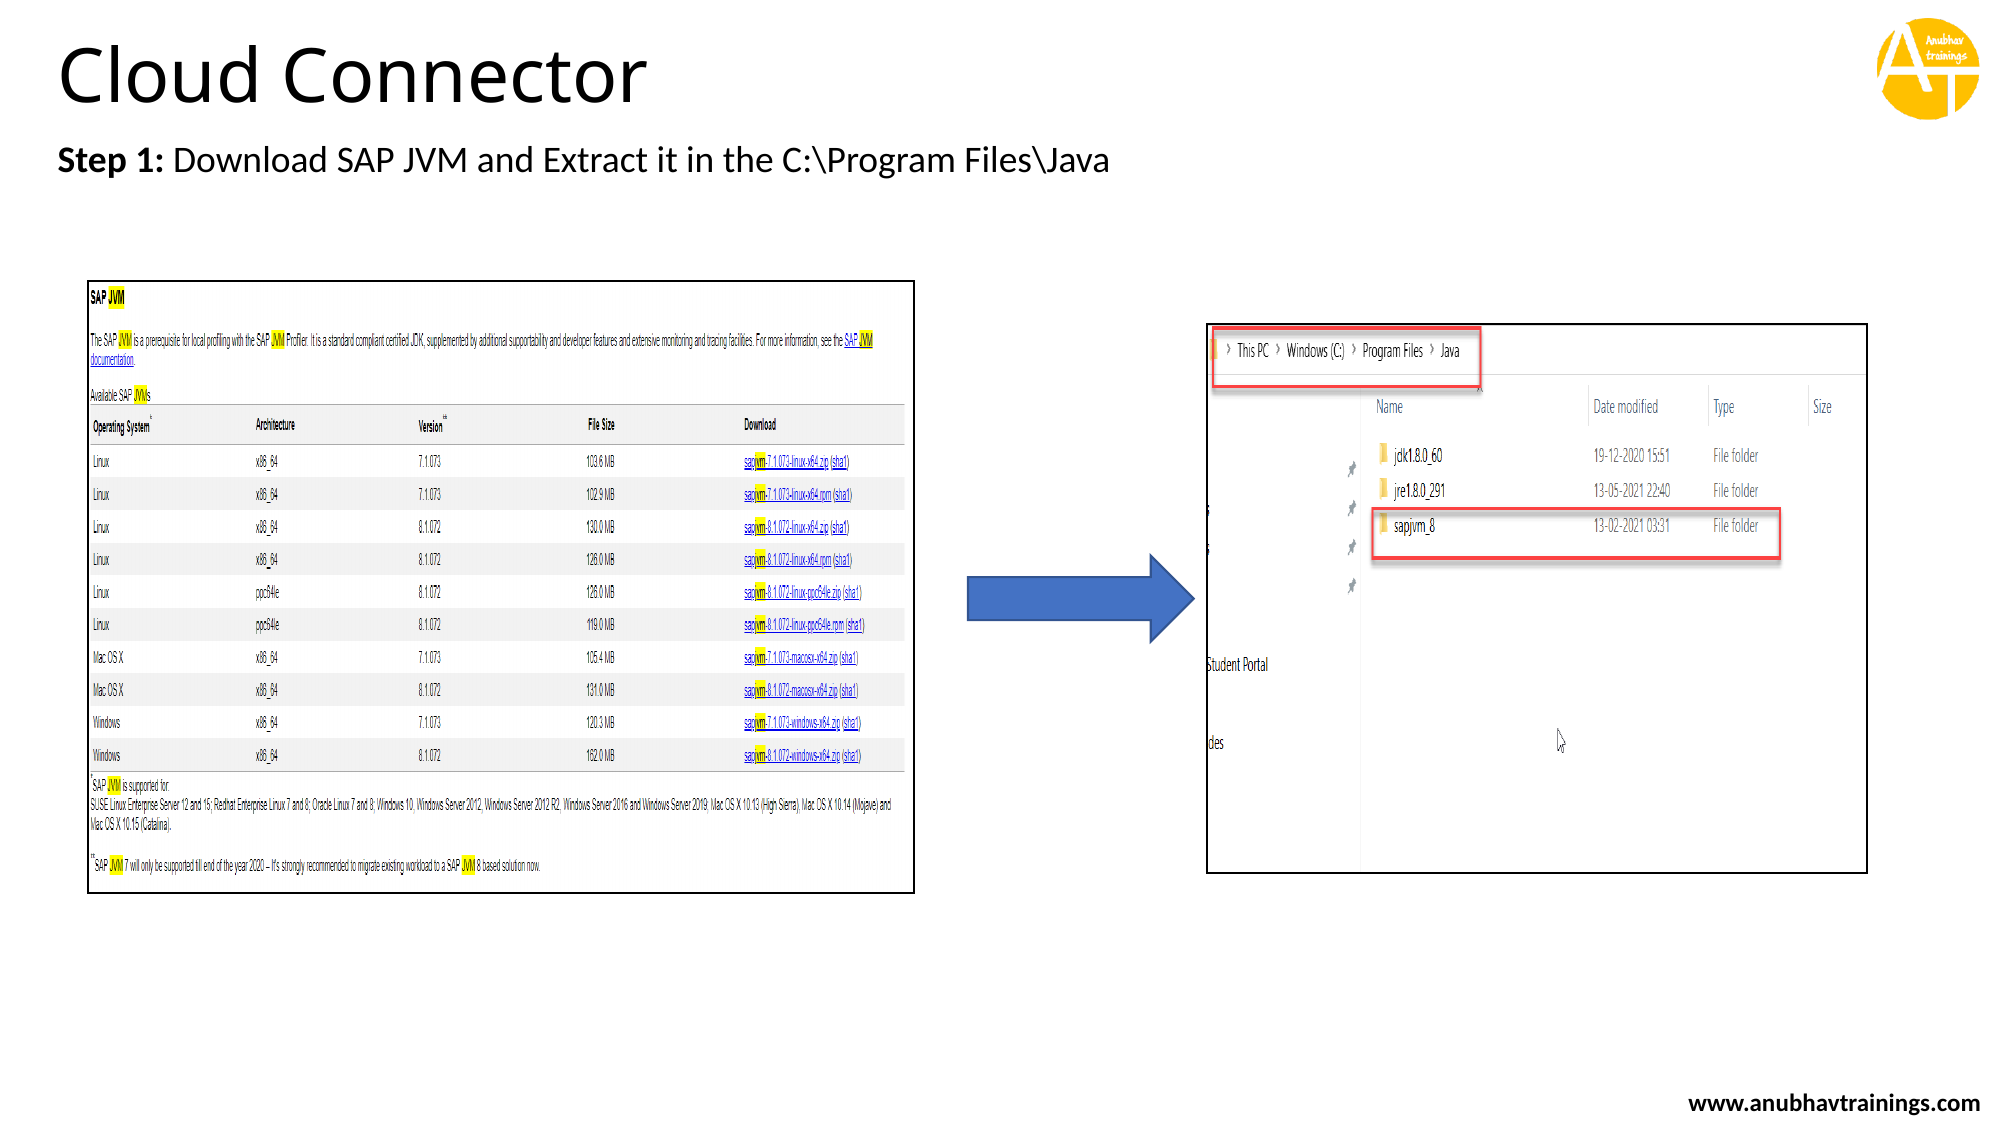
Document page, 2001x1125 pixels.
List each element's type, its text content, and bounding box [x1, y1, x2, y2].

picture [1208, 324, 1866, 873]
text_box Step 1: Download SAP JVM and Extract it in the C:\Program Files\Java [42, 127, 1874, 188]
footer www.anubhavtrainings.com [1669, 1089, 2000, 1114]
picture [1866, 11, 1985, 128]
text_box [966, 553, 1196, 645]
picture [88, 281, 913, 893]
text_box Cloud Connector [42, 30, 1319, 127]
